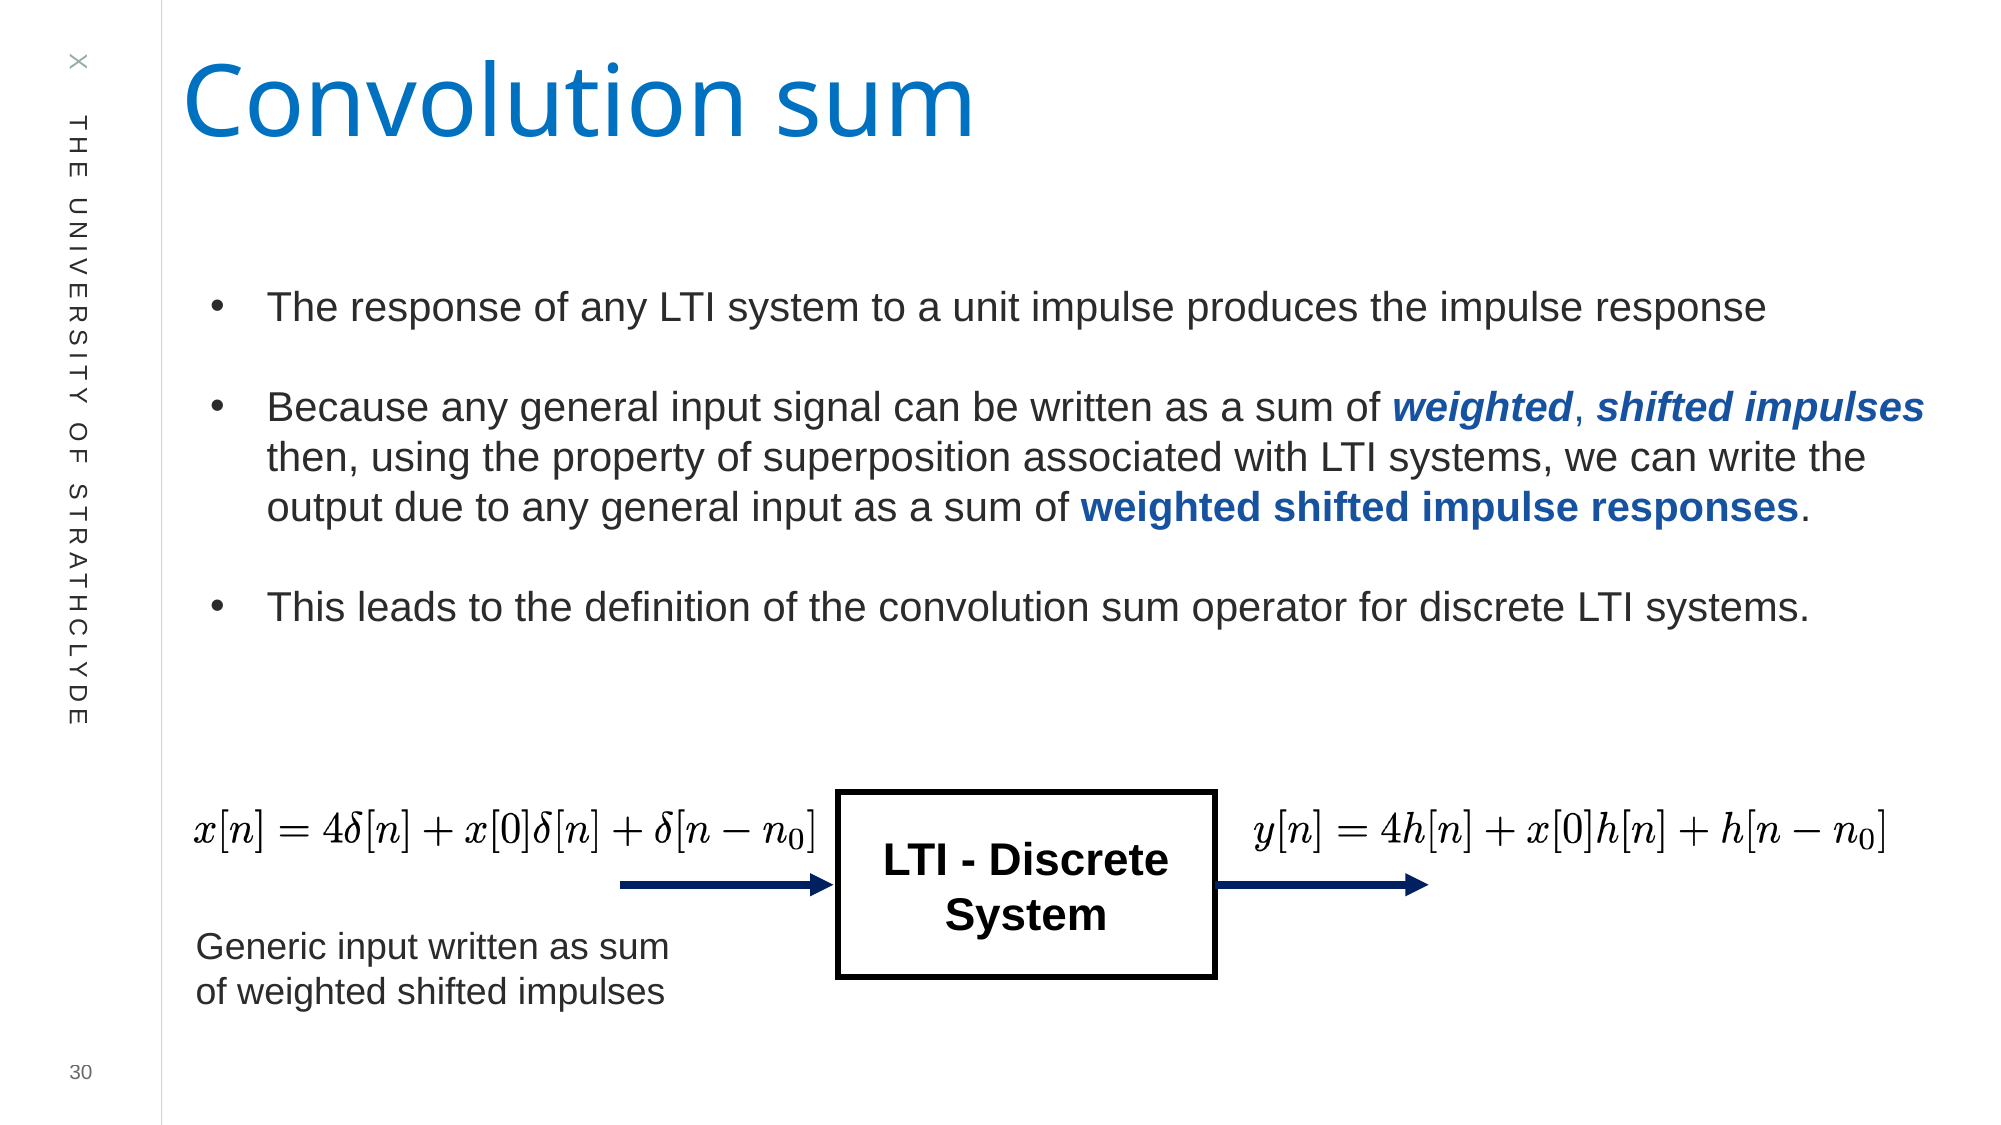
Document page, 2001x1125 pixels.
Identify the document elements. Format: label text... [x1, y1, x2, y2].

slide_number 30 [38, 1052, 123, 1091]
title Convolution sum [180, 28, 1962, 182]
picture [1254, 808, 1884, 853]
picture [194, 808, 814, 853]
text_box LTI - Discrete System [837, 791, 1216, 978]
text_box Generic input written as sum of weighted shifted impulses [180, 914, 726, 1020]
